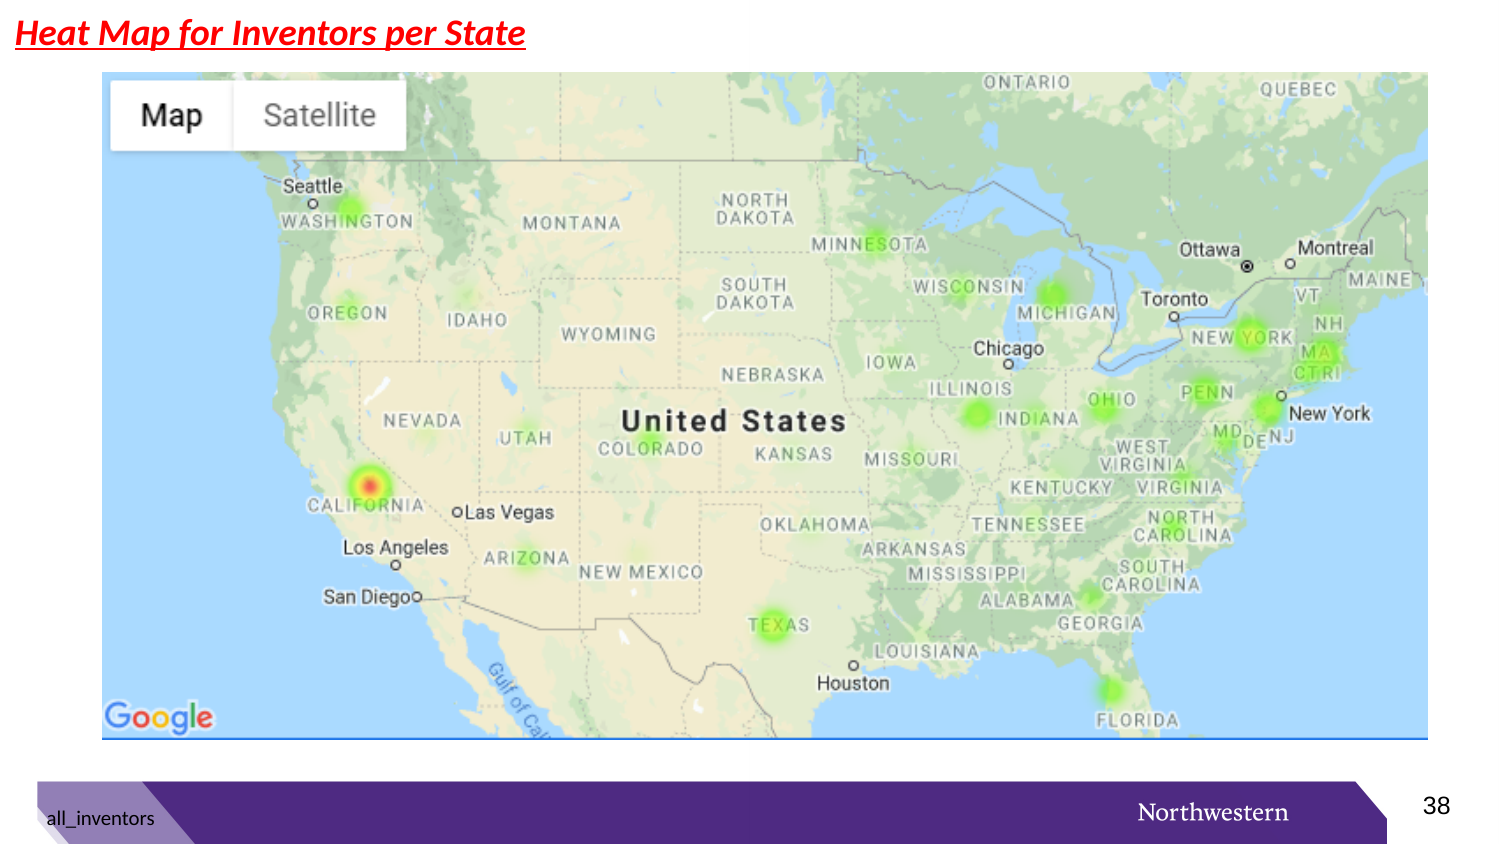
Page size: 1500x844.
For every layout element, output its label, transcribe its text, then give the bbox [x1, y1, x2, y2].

text_box Heat Map for Inventors per State [0, 0, 576, 60]
picture [0, 0, 1499, 844]
text_box all_inventors [21, 793, 180, 841]
slide_number 37 [1367, 782, 1466, 827]
